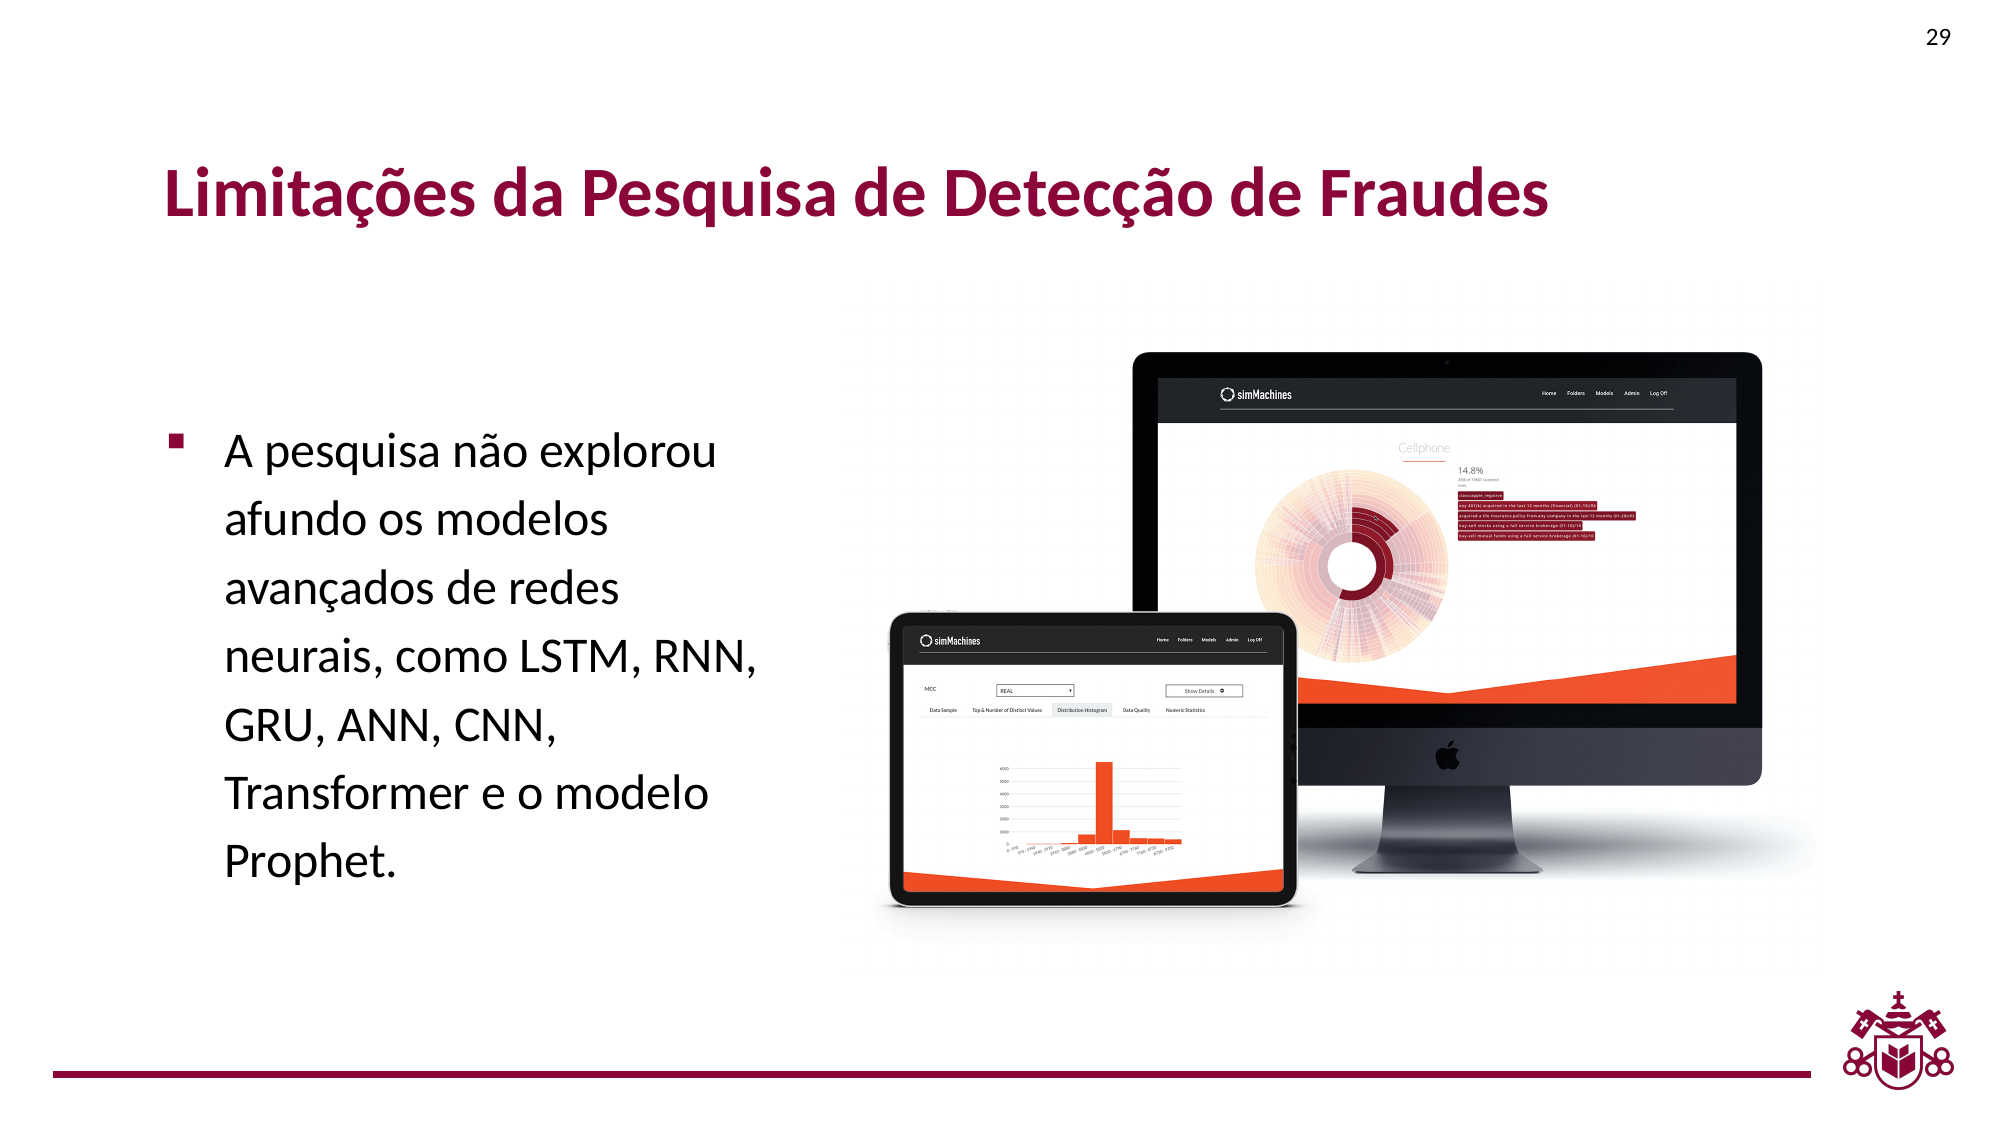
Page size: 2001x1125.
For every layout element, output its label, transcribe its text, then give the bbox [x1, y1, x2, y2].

slide_number 29 [1516, 5, 1967, 66]
list A pesquisa não explorou afundo os modelos avançados de redes neurais, como LSTM, RNN, GRU, ANN, CNN, Transformer e o modelo Prophet. [149, 263, 797, 1034]
picture [840, 283, 1821, 970]
picture [1843, 991, 1954, 1090]
list Limitações da Pesquisa de Detecção de Fraudes [149, 91, 1851, 238]
